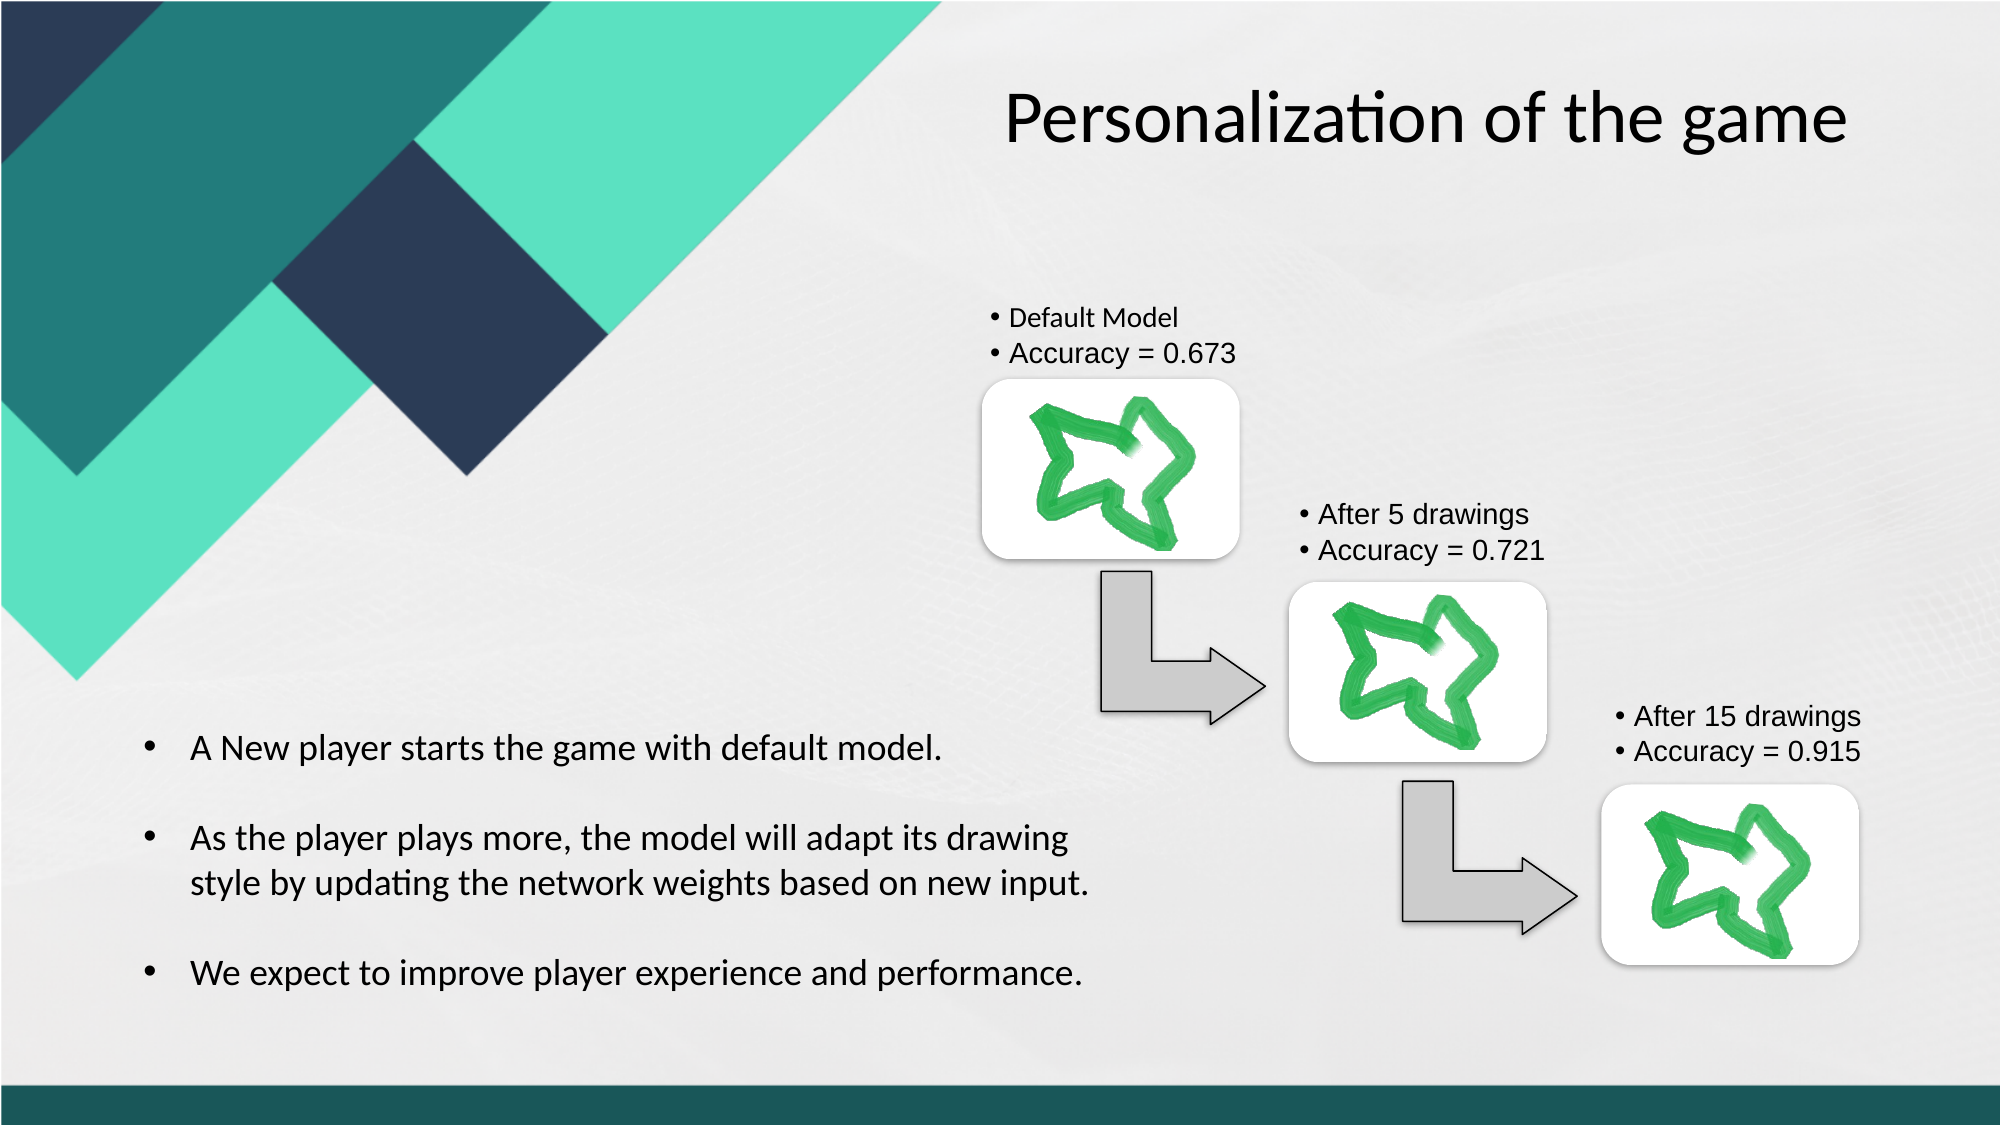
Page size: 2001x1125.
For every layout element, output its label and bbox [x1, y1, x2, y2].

picture [1614, 792, 1831, 959]
text_box [981, 262, 2000, 1082]
picture [1302, 583, 1519, 750]
picture [0, 0, 2000, 1125]
picture [999, 385, 1216, 552]
